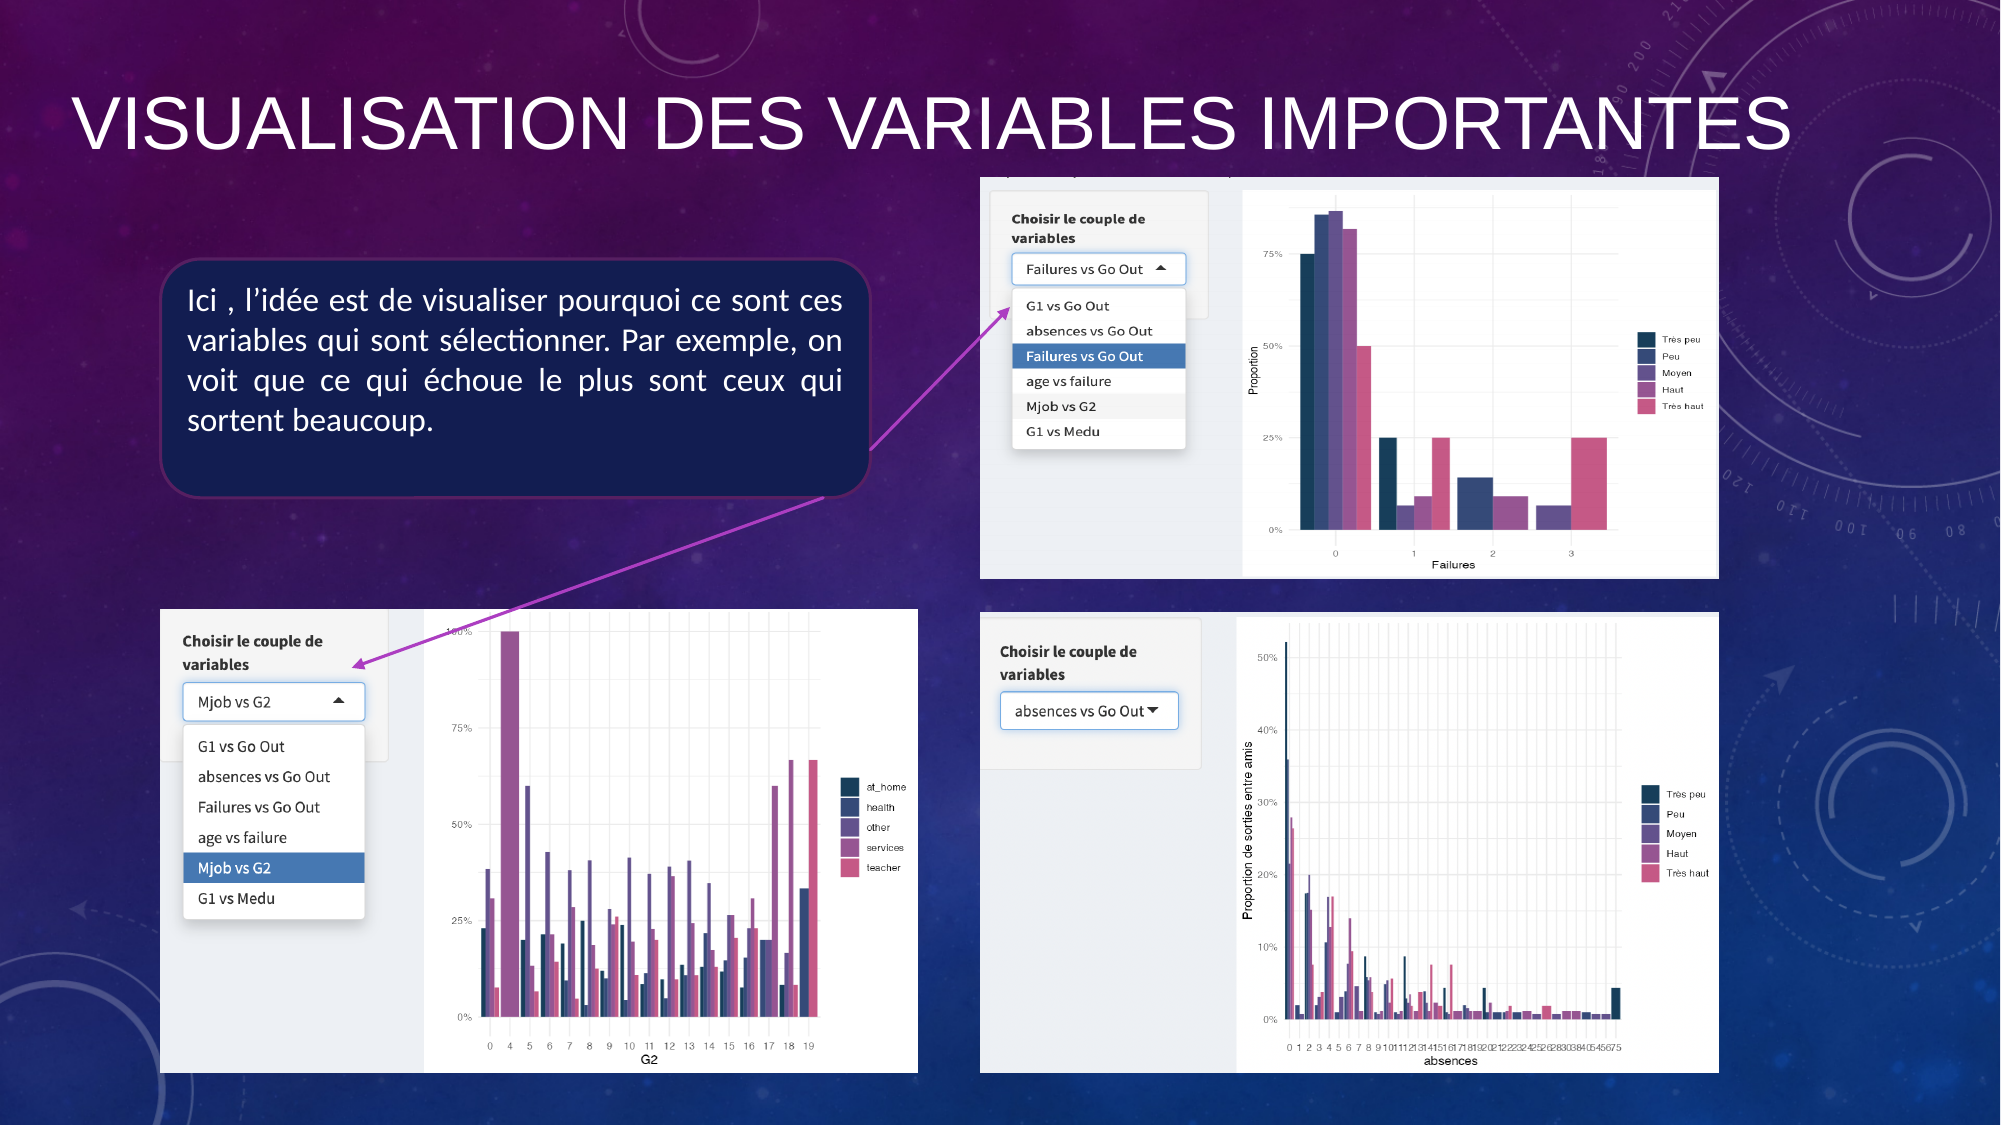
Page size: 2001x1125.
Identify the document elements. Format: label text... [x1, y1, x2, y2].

picture [0, 0, 2001, 1125]
text_box Visualisation des variables importantes [56, 0, 1847, 239]
text_box Ici , l’idée est de visualiser pourquoi ce sont ces variables qui sont sélectionner. Par exemple, on voit que ce qui échoue le plus sont ceux qui sortent beaucoup. [159, 257, 872, 500]
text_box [870, 306, 1011, 450]
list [980, 177, 1719, 580]
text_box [351, 497, 824, 669]
